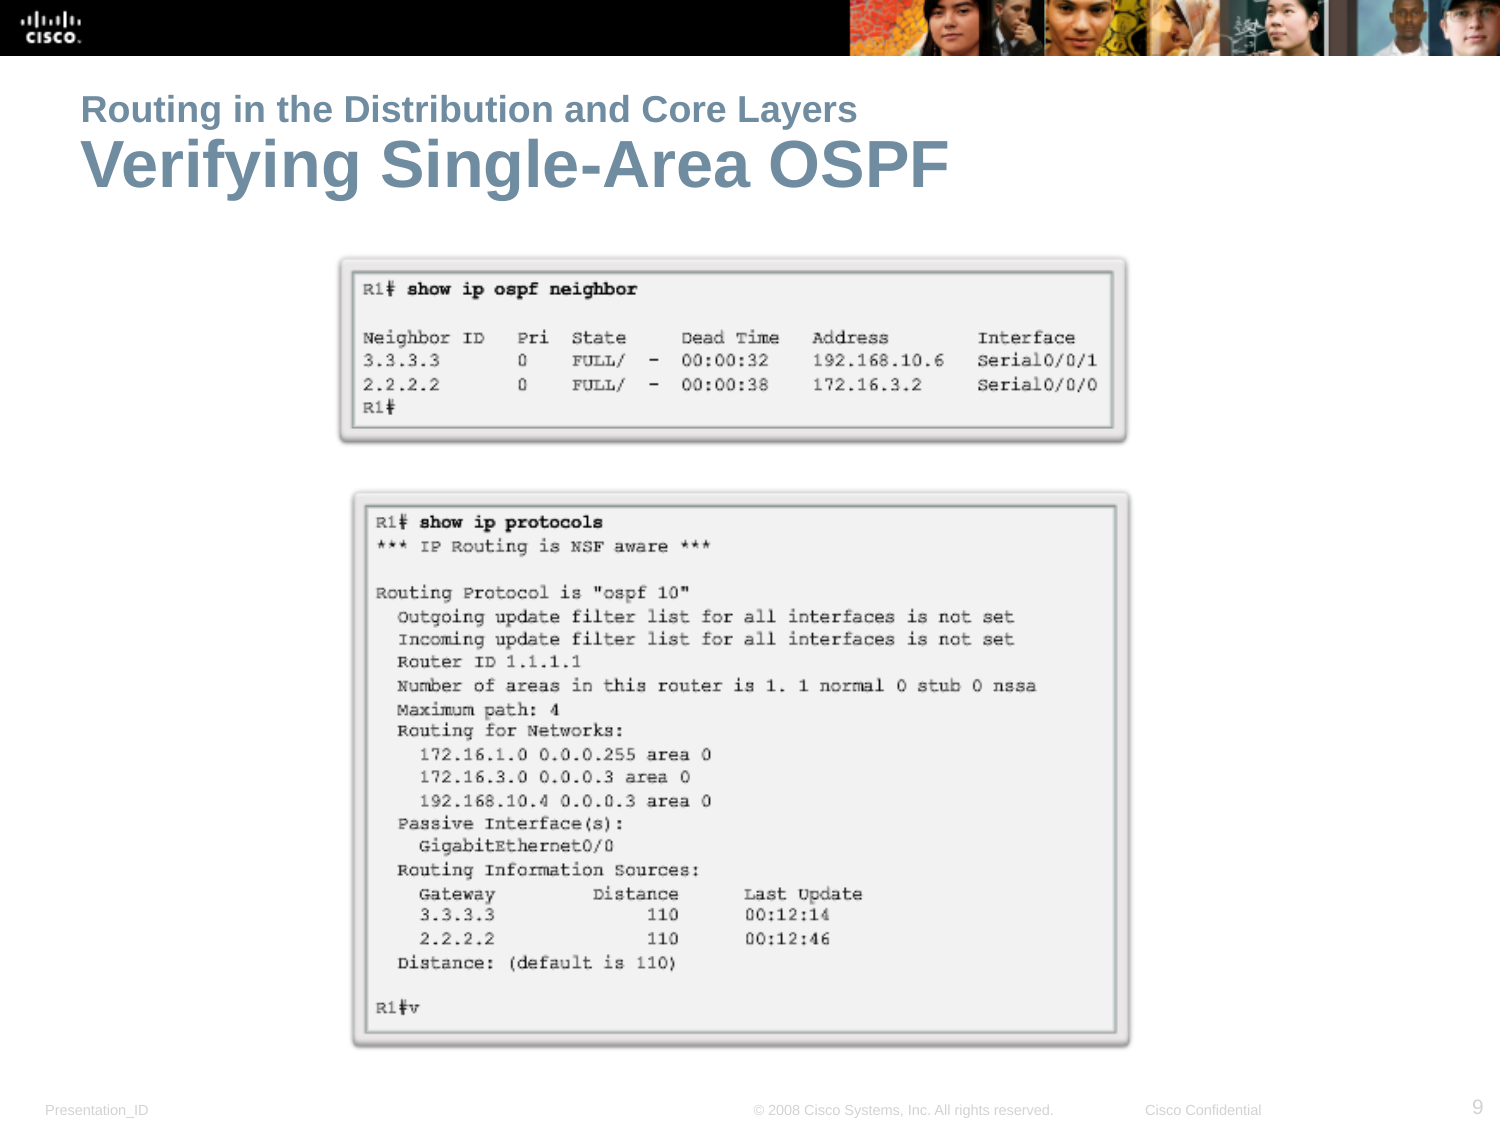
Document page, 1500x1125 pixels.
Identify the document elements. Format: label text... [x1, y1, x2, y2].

title Routing in the Distribution and Core Layers Verifying Single-Area OSPF [66, 71, 1404, 210]
picture [300, 241, 1132, 463]
picture [0, 0, 1500, 56]
picture [343, 485, 1136, 1060]
